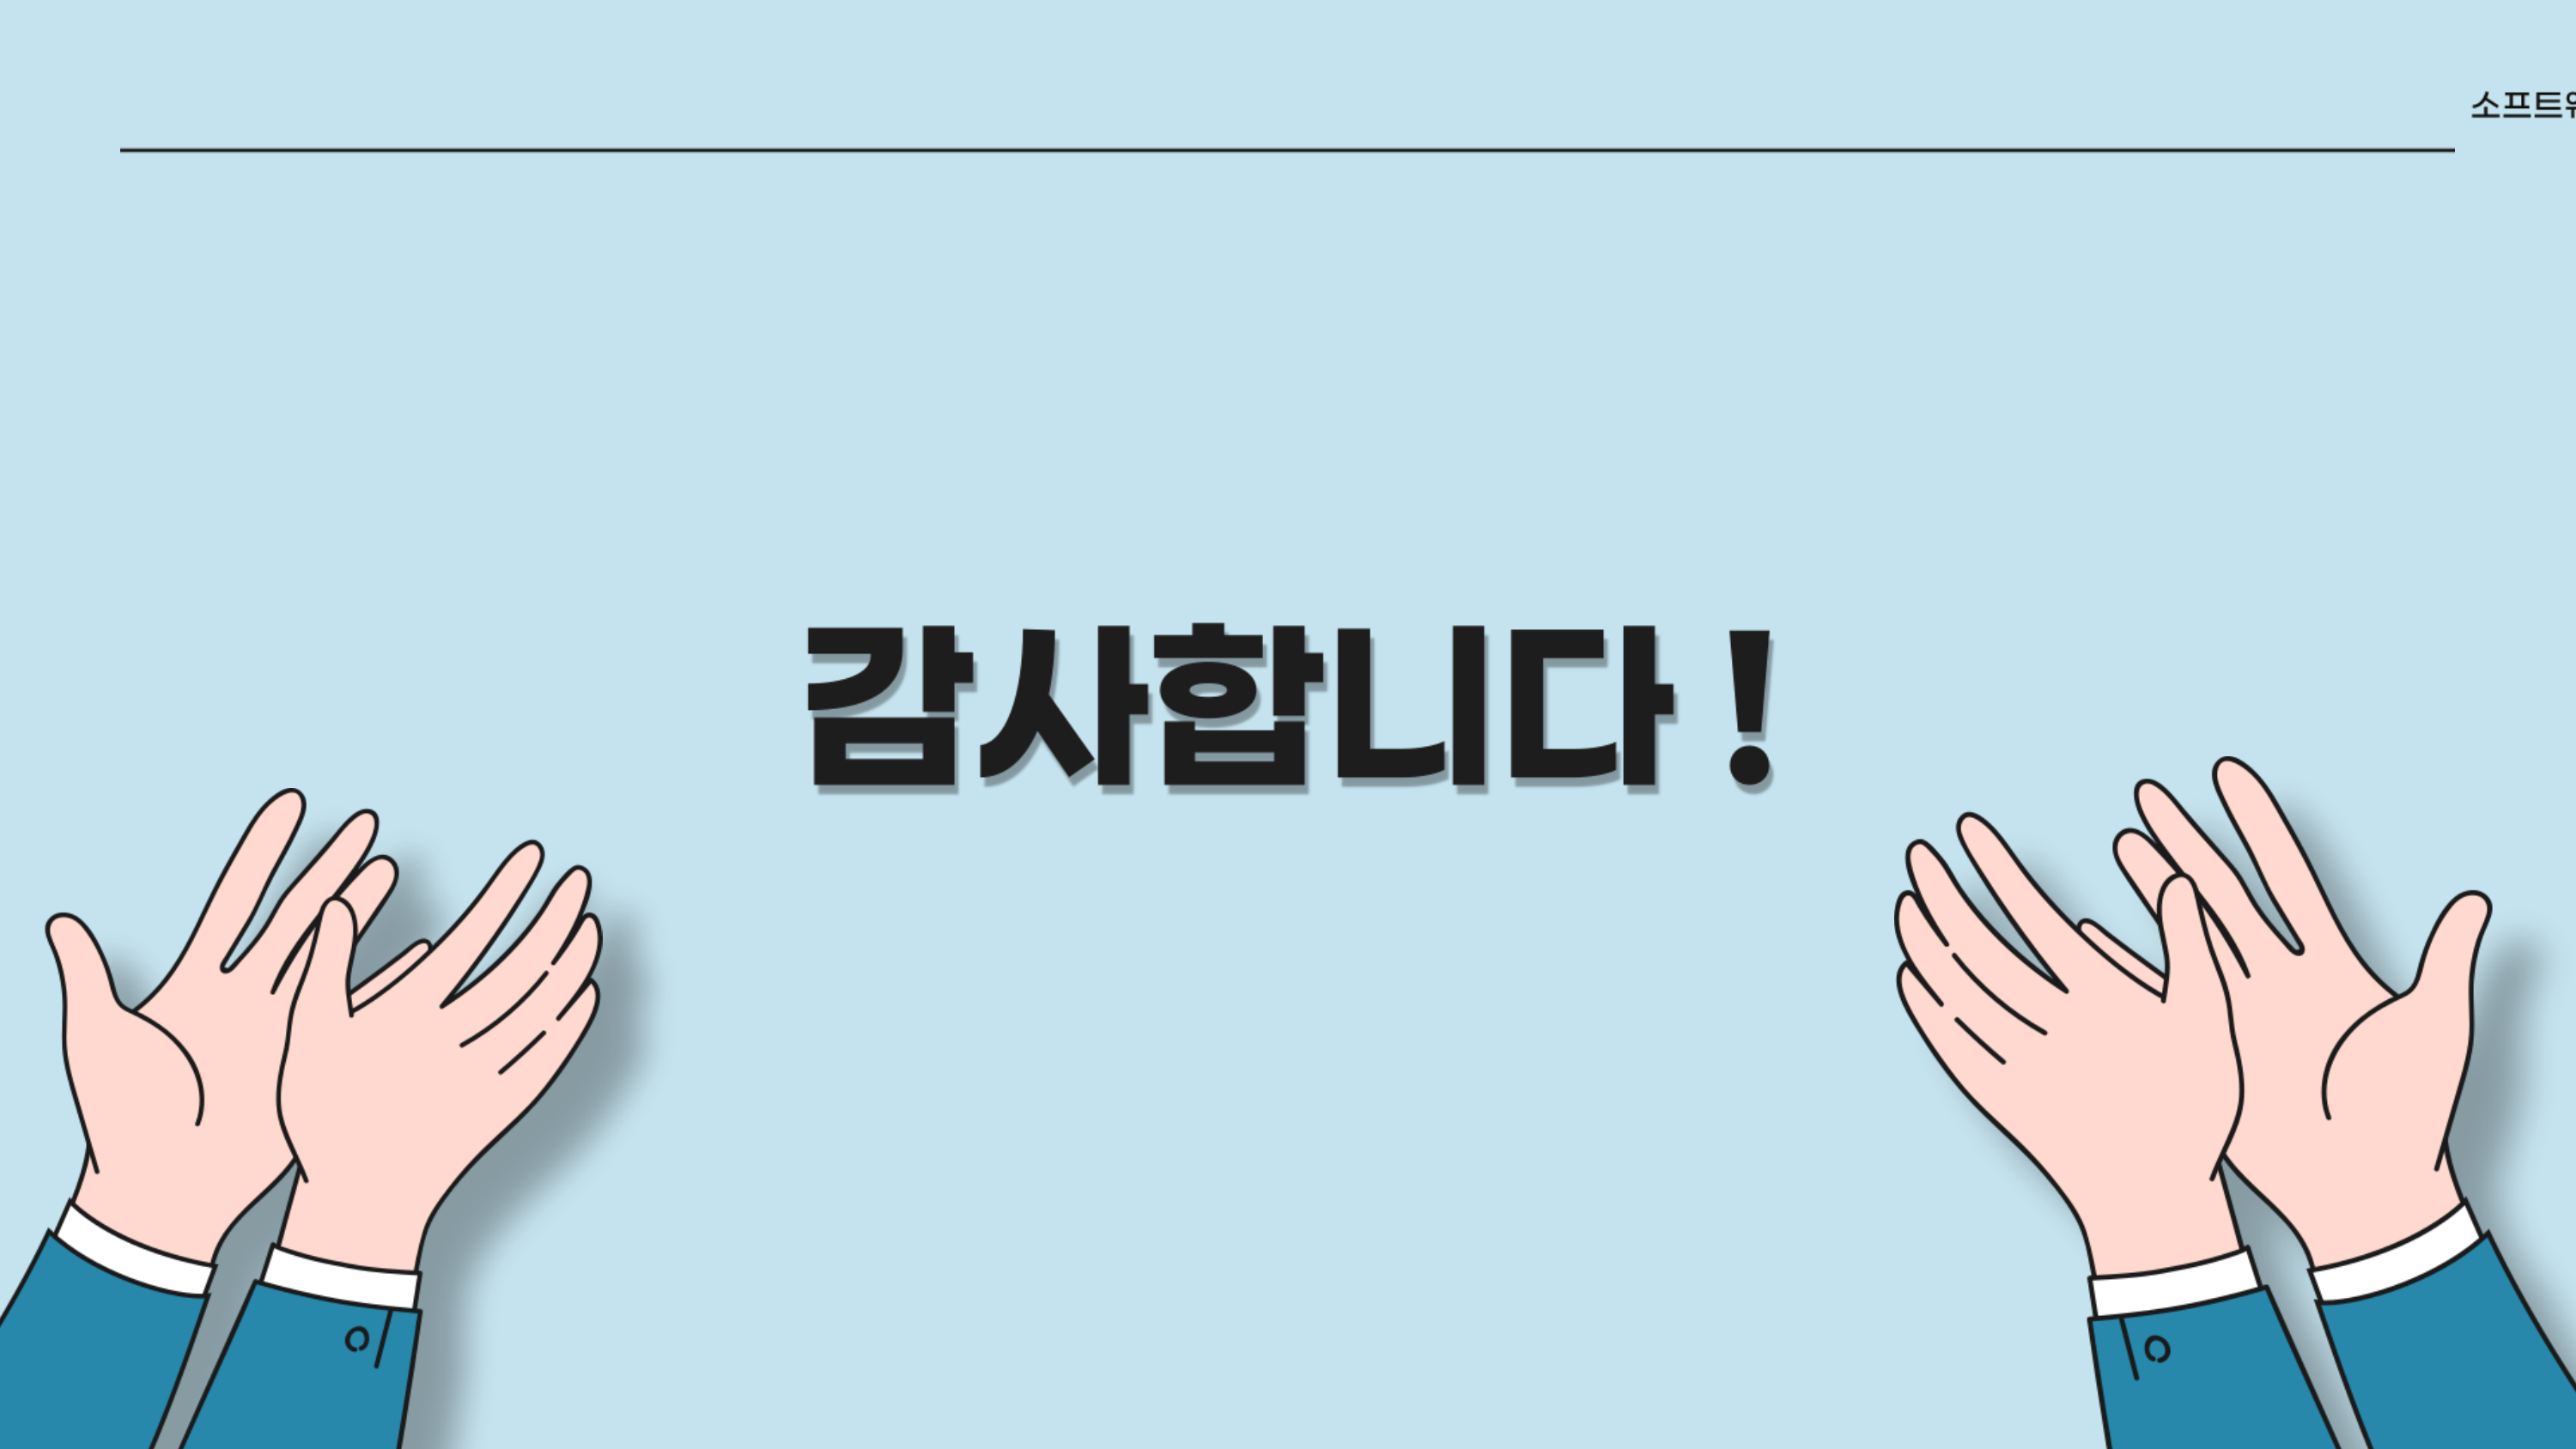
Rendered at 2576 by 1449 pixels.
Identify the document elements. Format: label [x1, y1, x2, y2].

text_box [1893, 755, 2576, 1449]
picture [2465, 81, 2576, 135]
picture [620, 426, 2287, 1288]
text_box [0, 788, 604, 1449]
text_box [0, 0, 2576, 1449]
text_box [120, 143, 2456, 158]
